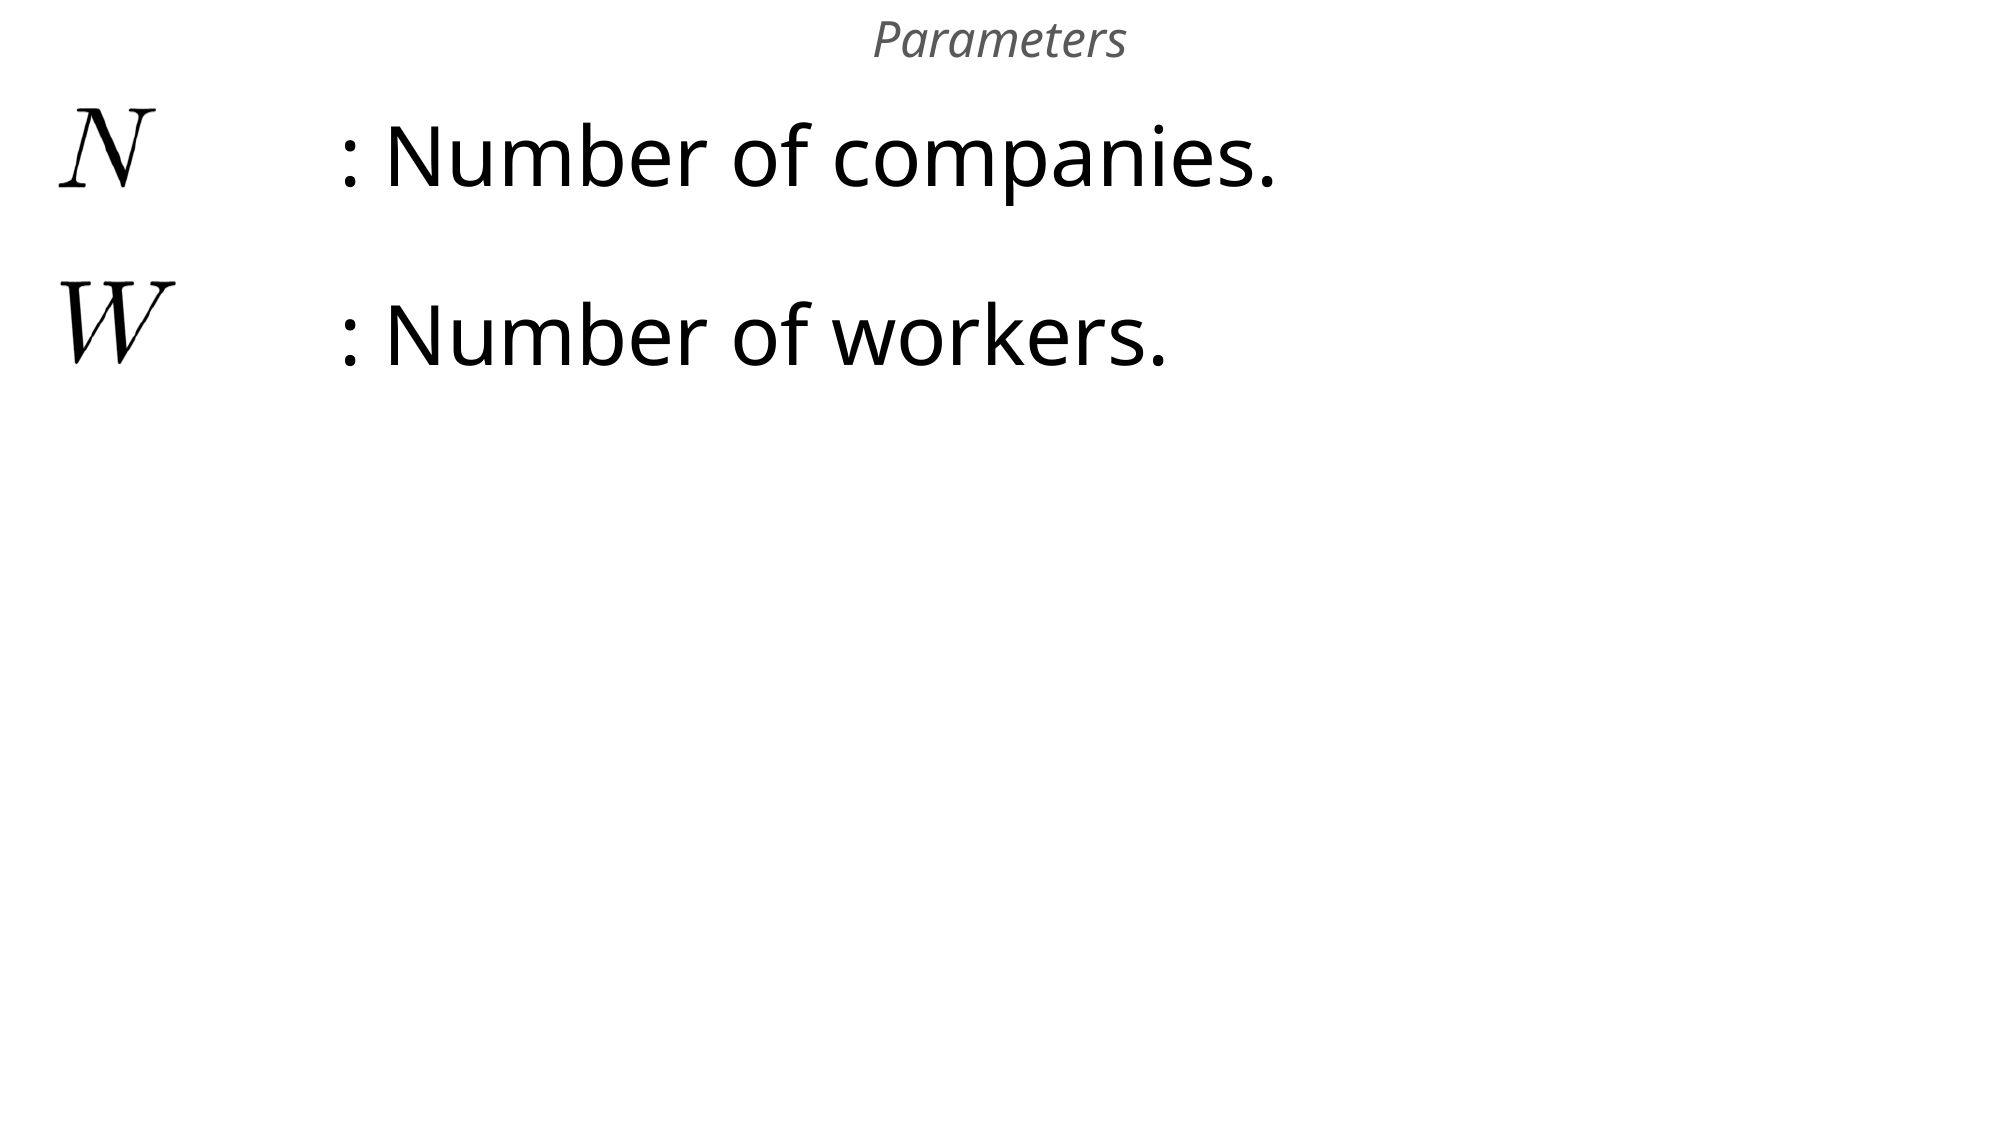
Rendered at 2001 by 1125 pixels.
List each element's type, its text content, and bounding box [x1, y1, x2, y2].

text_box Parameters [431, 0, 1569, 75]
text_box : Number of workers. [326, 274, 2000, 390]
text_box : Number of companies. [326, 95, 1515, 211]
picture [46, 94, 326, 431]
